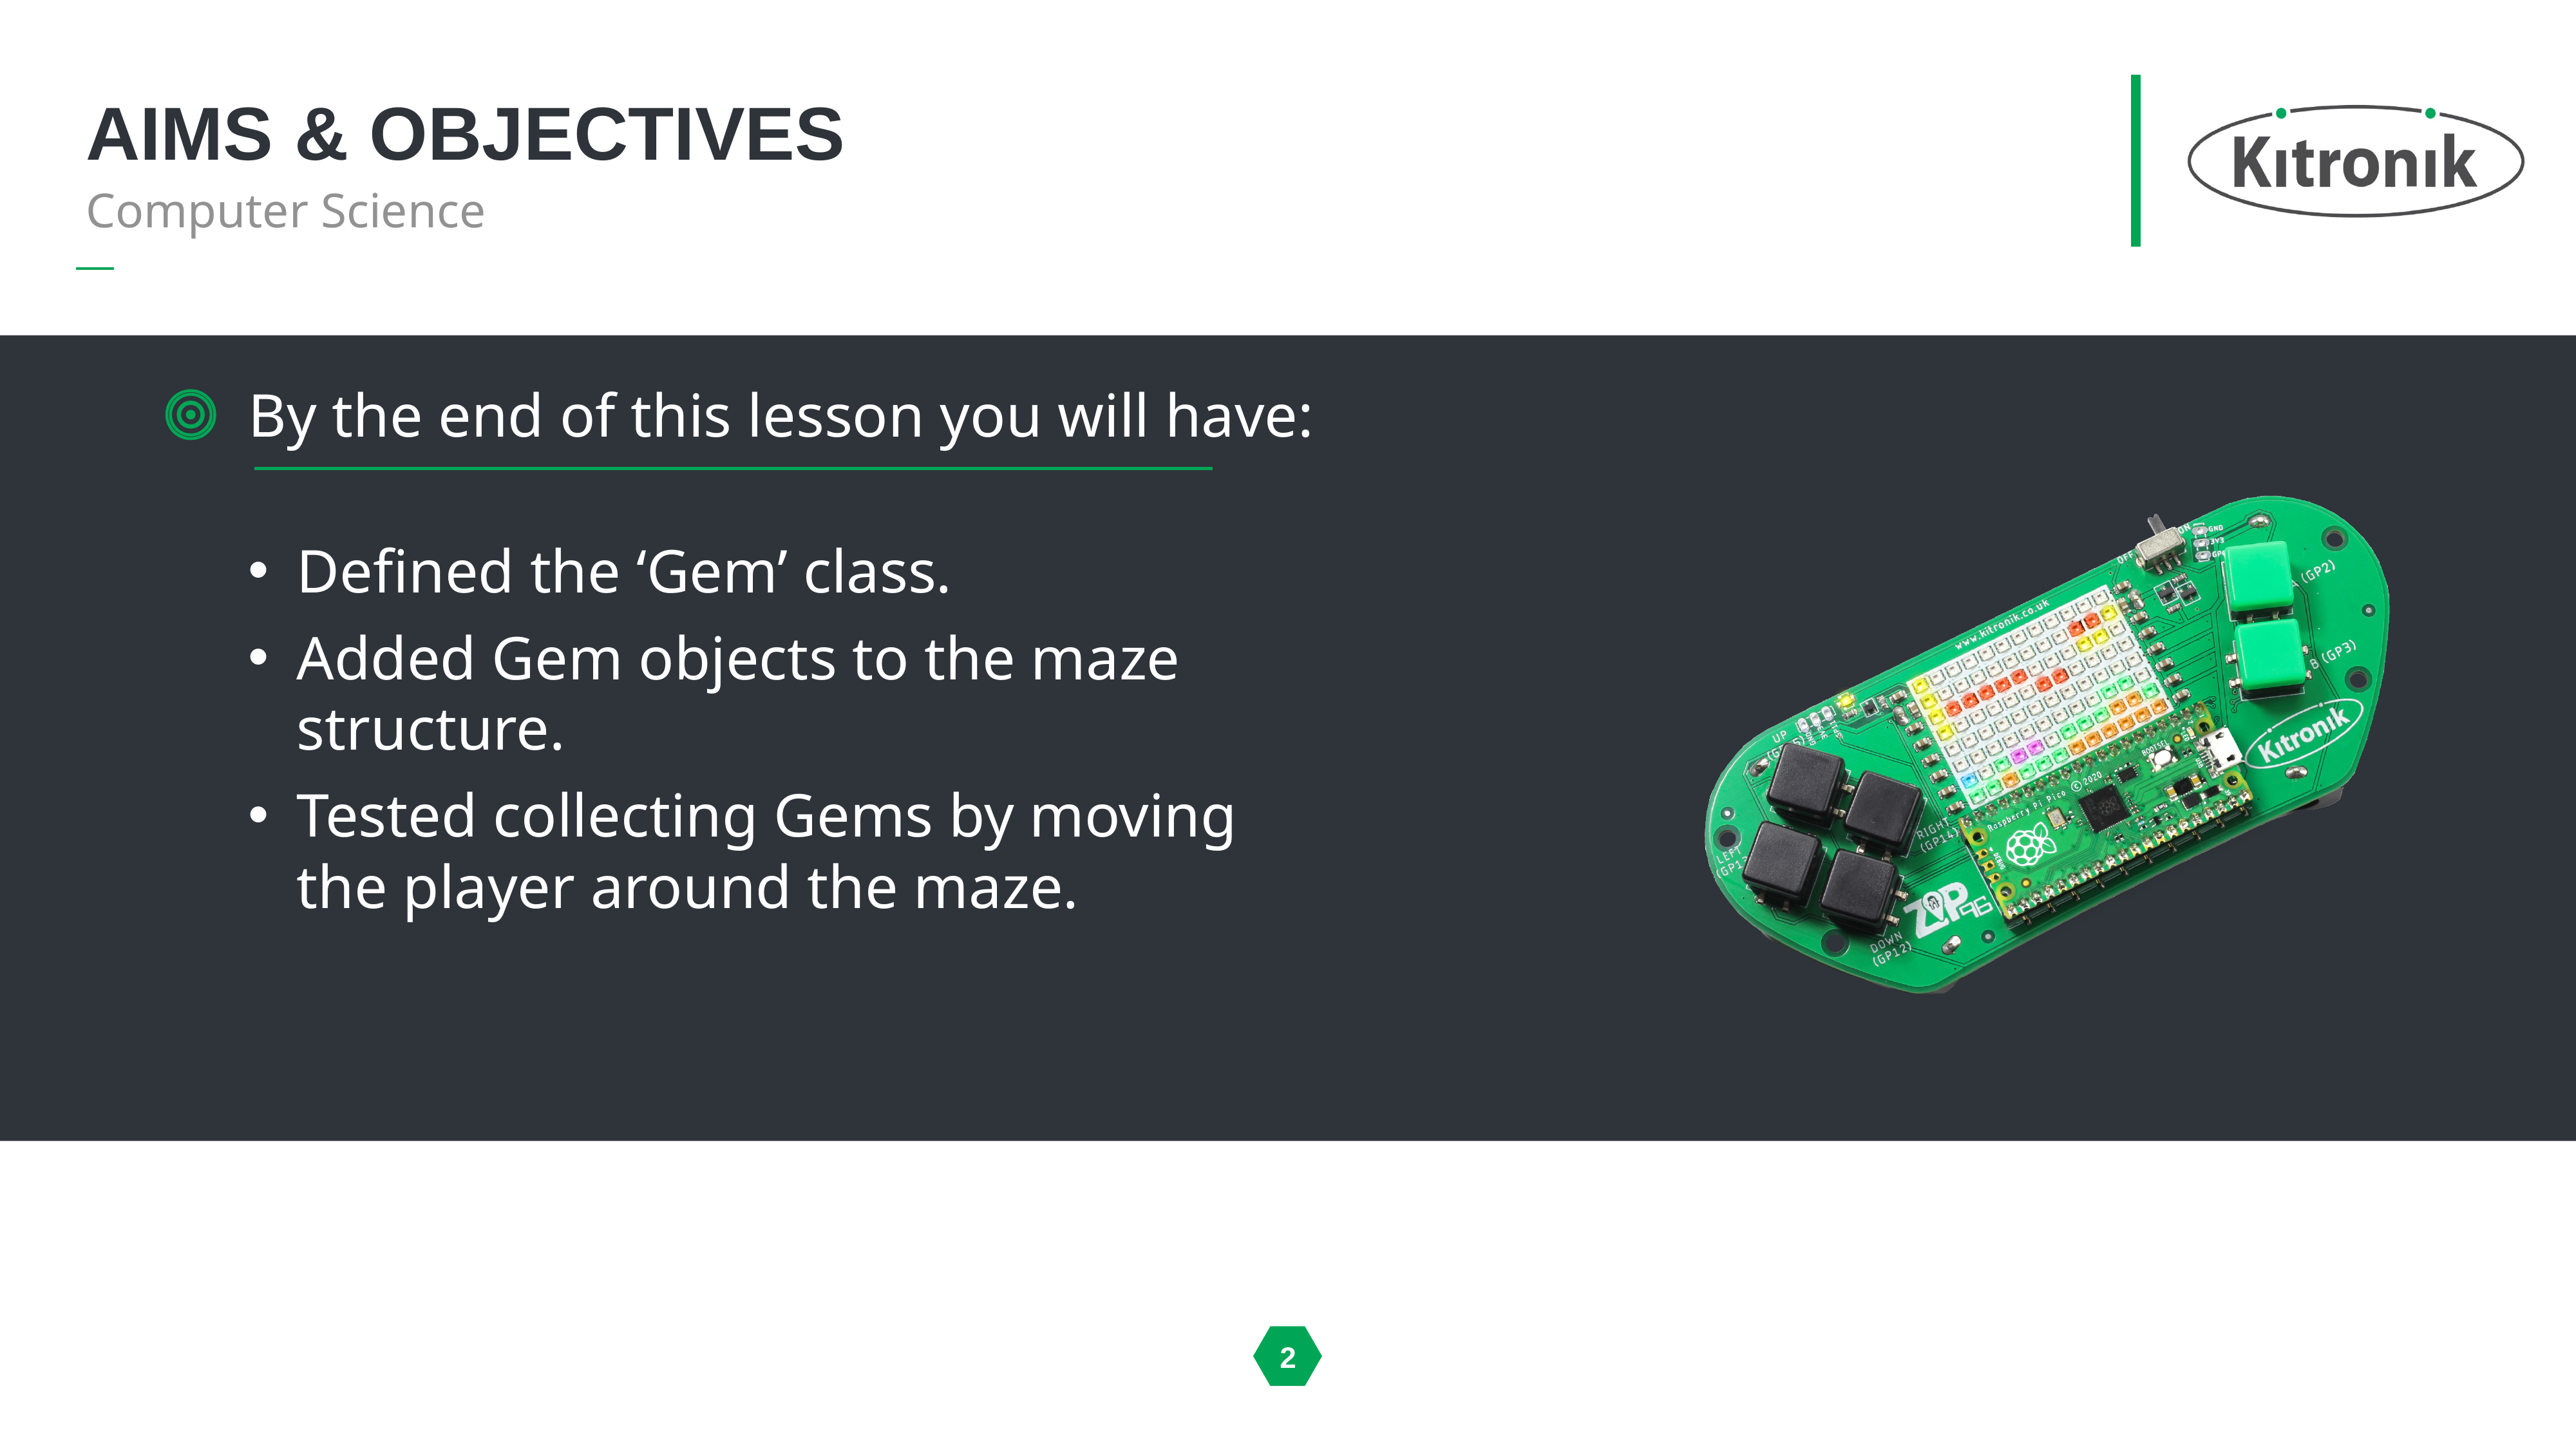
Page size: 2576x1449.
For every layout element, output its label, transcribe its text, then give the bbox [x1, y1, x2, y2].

slide_number 2 [1253, 1331, 1323, 1382]
text_box Defined the ‘Gem’ class. Added Gem objects to the maze structure. Tested collecting Gems by moving the player around the maze. [240, 526, 1300, 927]
text_box [1267, 1326, 1307, 1331]
picture [2186, 103, 2526, 219]
list Computer Science [76, 176, 2031, 243]
text_box By the end of this lesson you will have: [240, 370, 1327, 457]
text_box [1268, 1382, 1307, 1386]
title Aims & objectives [76, 80, 2031, 176]
text_box [0, 335, 2576, 1141]
picture [1666, 357, 2427, 1119]
text_box [165, 389, 216, 440]
